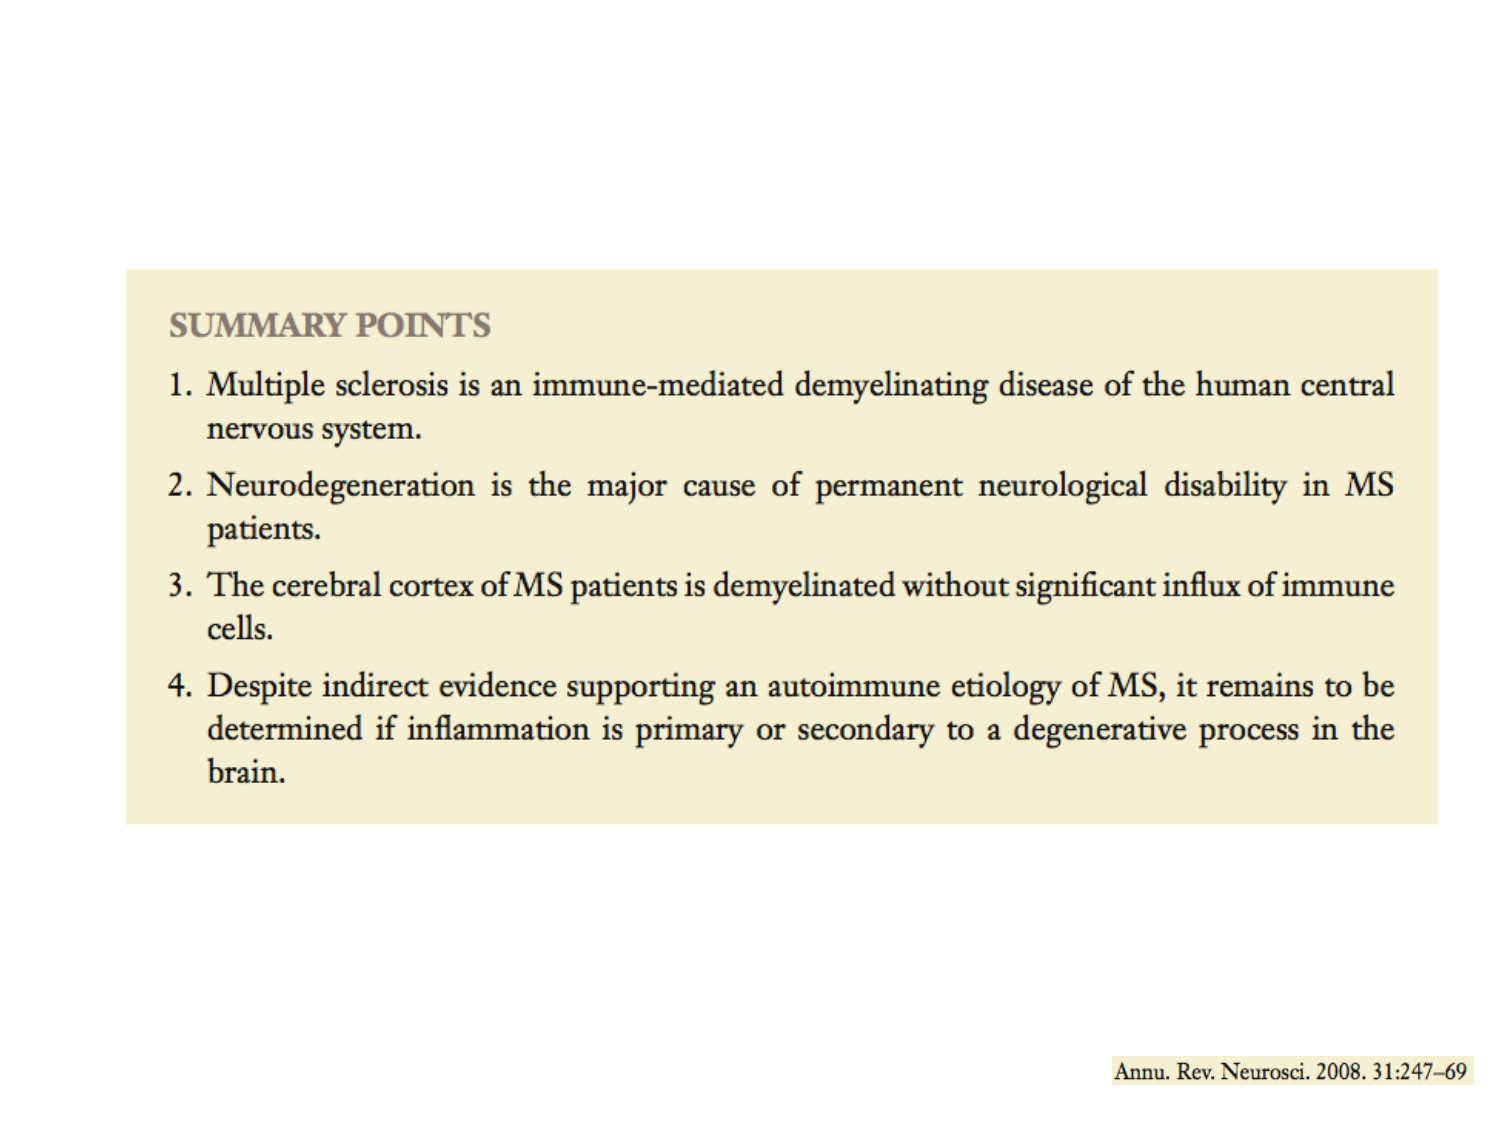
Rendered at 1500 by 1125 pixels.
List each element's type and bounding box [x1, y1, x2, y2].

picture [1111, 1055, 1474, 1085]
picture [118, 263, 1448, 837]
